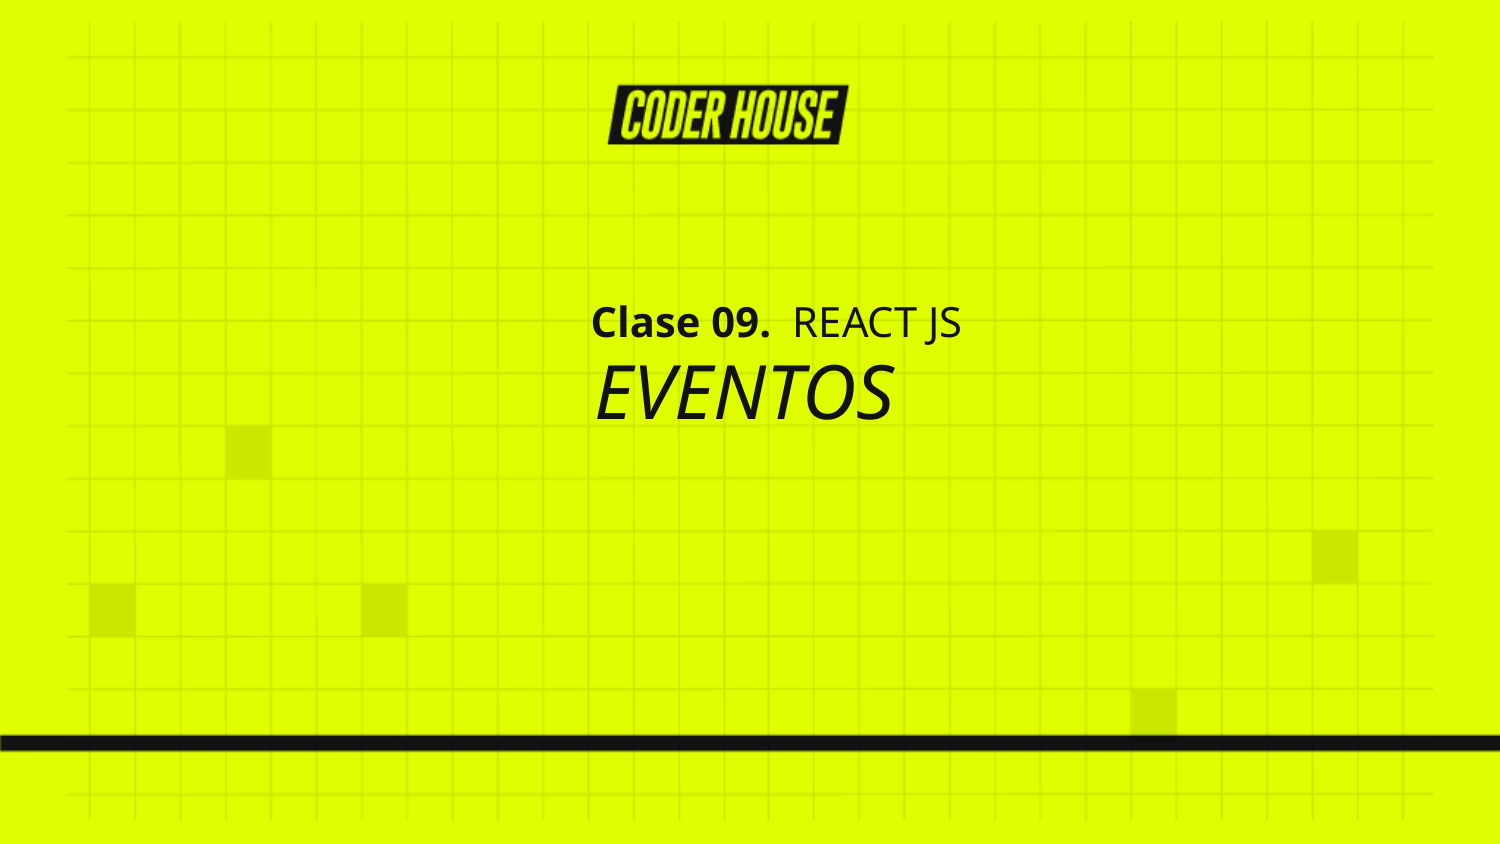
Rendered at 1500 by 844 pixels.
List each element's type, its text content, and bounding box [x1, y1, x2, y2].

text_box EVENTOS [331, 348, 1158, 434]
picture [0, 0, 1500, 844]
text_box Clase 09. REACT JS [267, 269, 1233, 348]
text_box [115, 718, 400, 797]
